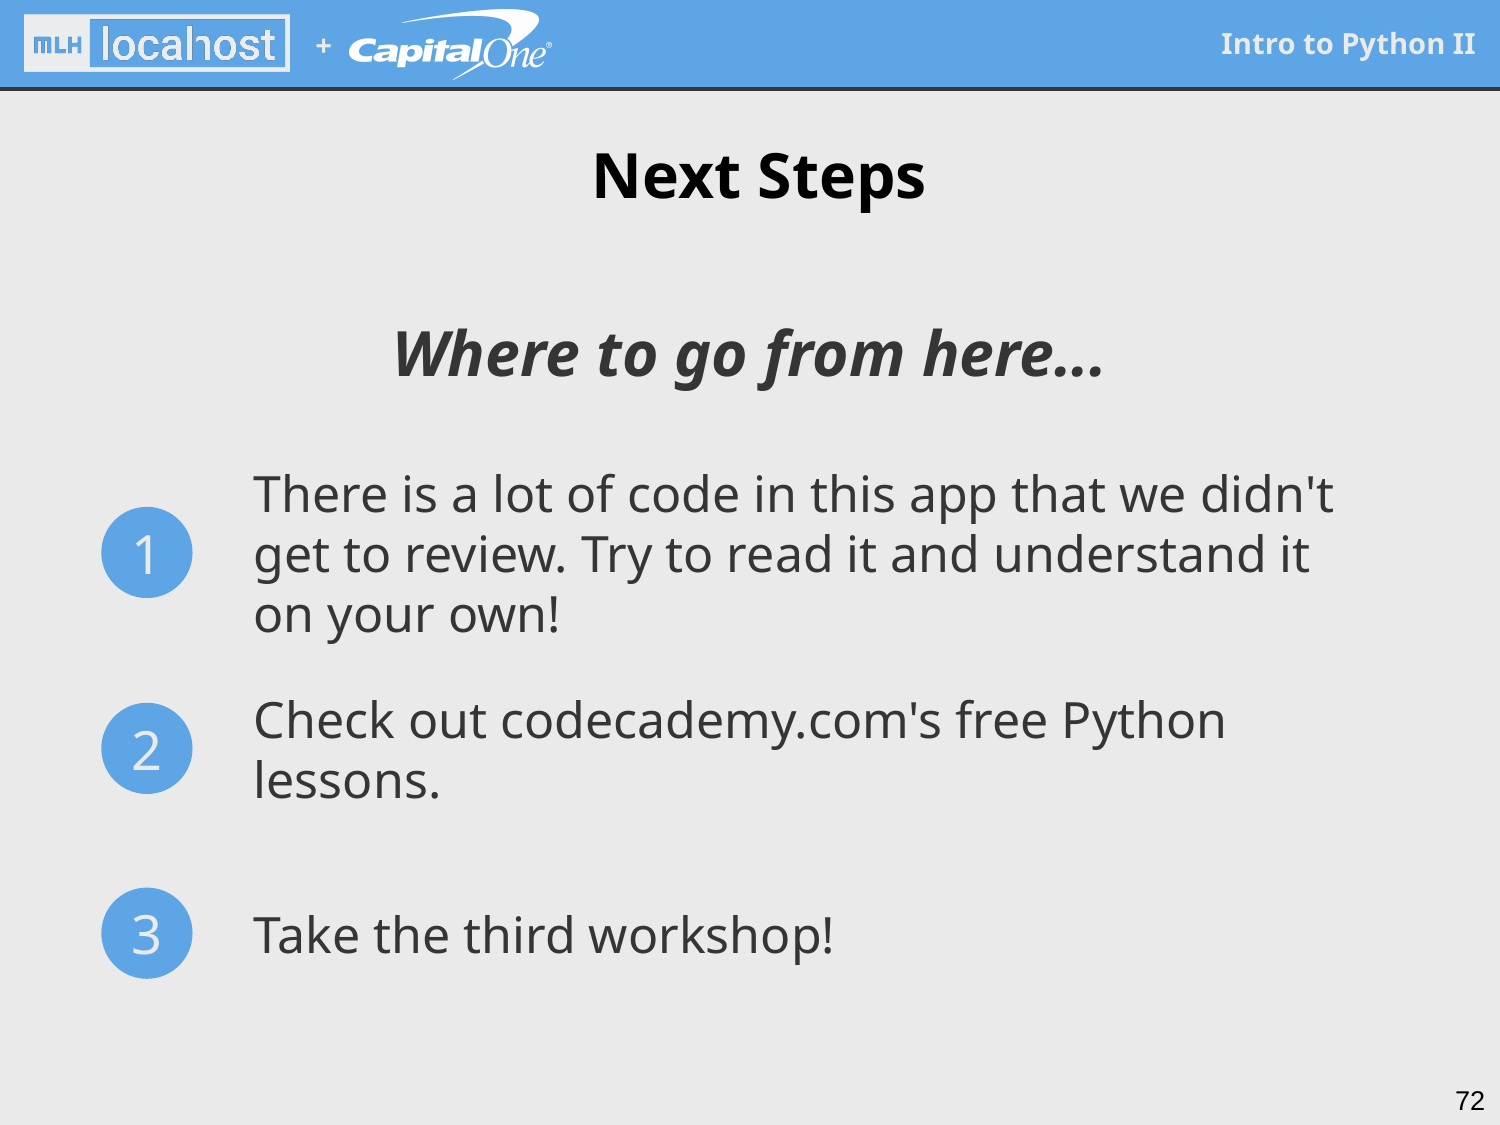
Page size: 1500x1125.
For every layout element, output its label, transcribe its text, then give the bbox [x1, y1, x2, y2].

title Next Steps [36, 106, 1484, 242]
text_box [101, 686, 1351, 811]
text_box Where to go from here... [26, 266, 1474, 436]
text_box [101, 871, 1338, 996]
picture [24, 14, 290, 72]
picture [349, 9, 552, 80]
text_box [101, 461, 1399, 644]
